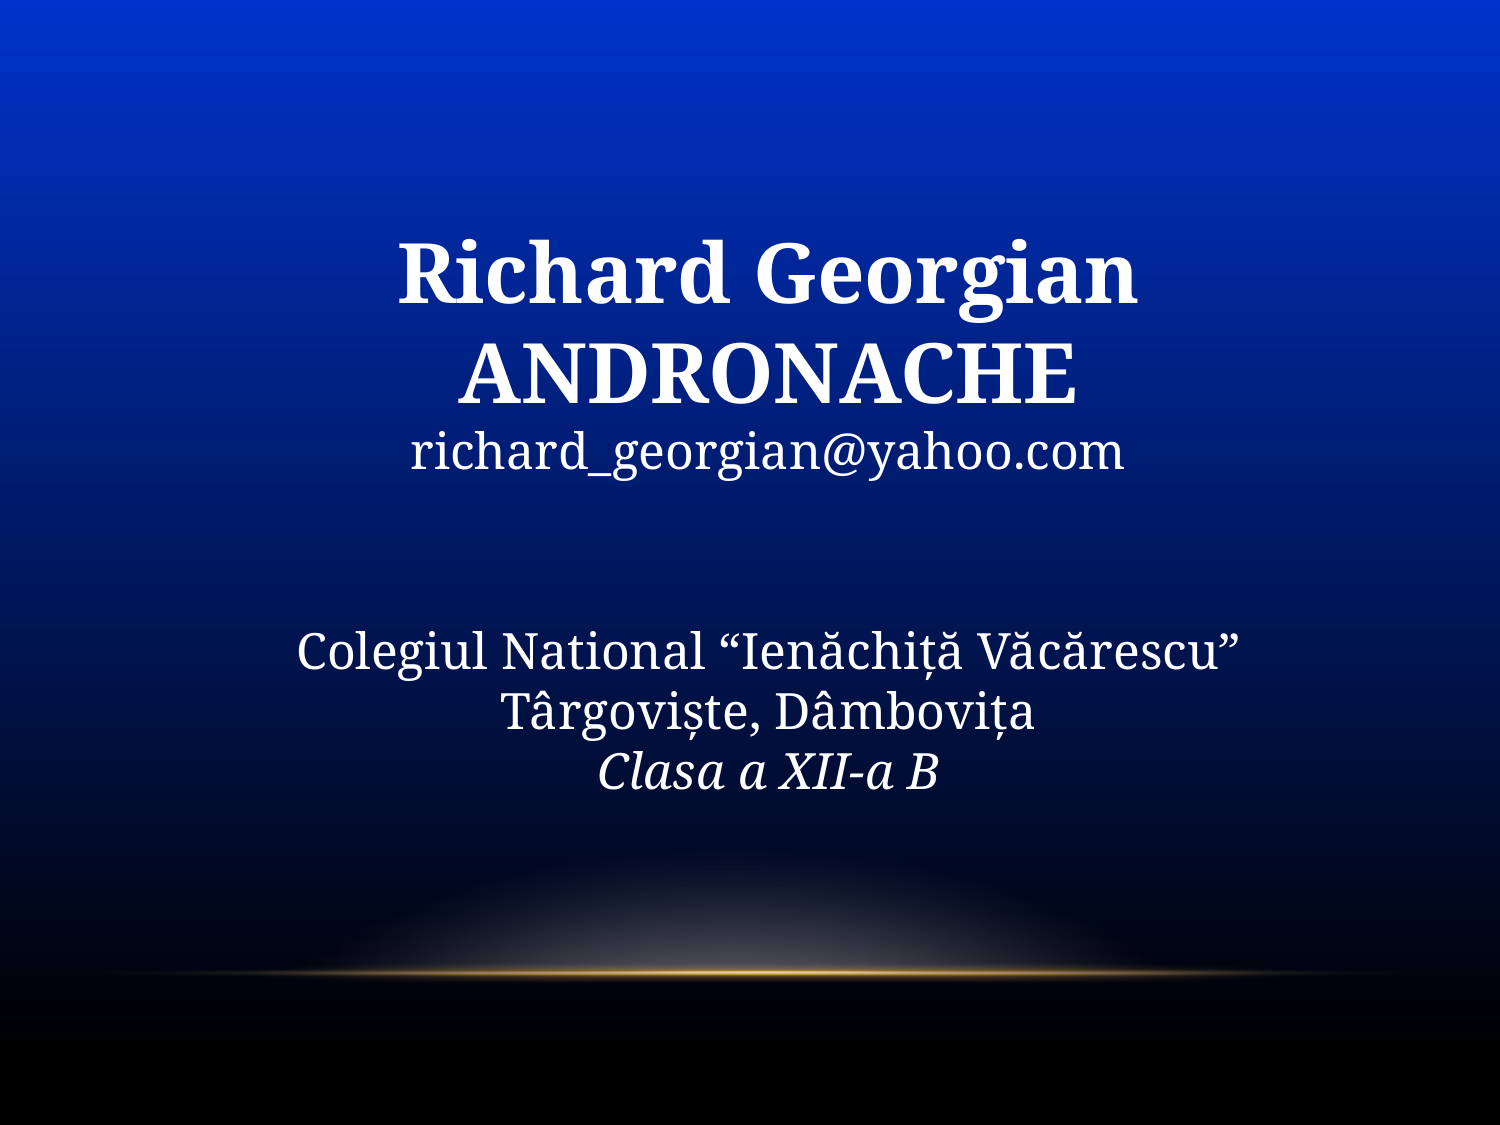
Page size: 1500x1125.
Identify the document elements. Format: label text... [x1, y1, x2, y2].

text_box Richard Georgian ANDRONACHE richard_georgian@yahoo.com Colegiul National “Ienăchiță Văcărescu” Târgoviște, Dâmbovița Clasa a XII-a B [174, 212, 1363, 808]
picture [0, 0, 1500, 1125]
